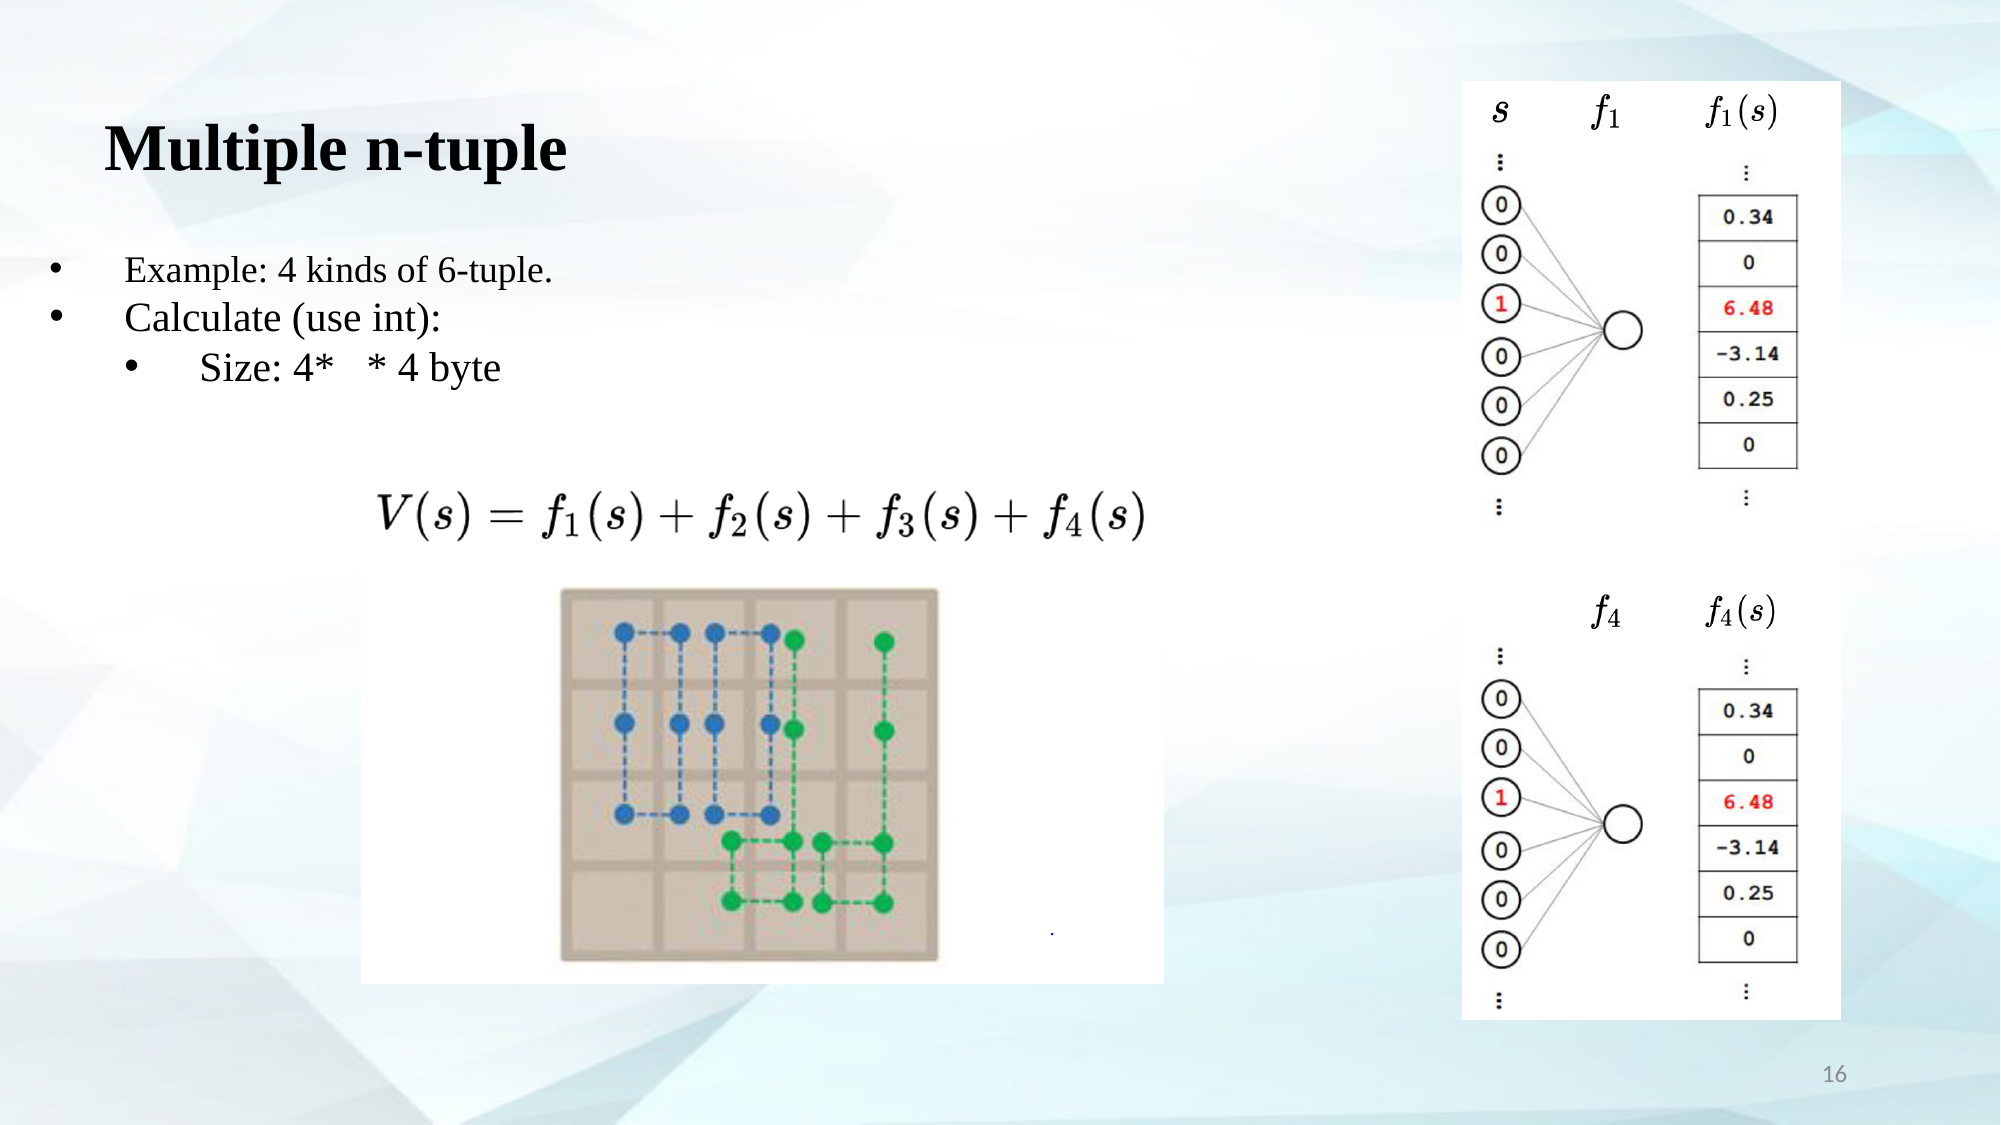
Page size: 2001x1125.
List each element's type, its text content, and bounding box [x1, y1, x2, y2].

slide_number 16 [1412, 1042, 1863, 1103]
picture [0, 0, 2001, 1125]
title Multiple n-tuple [89, 75, 1815, 222]
